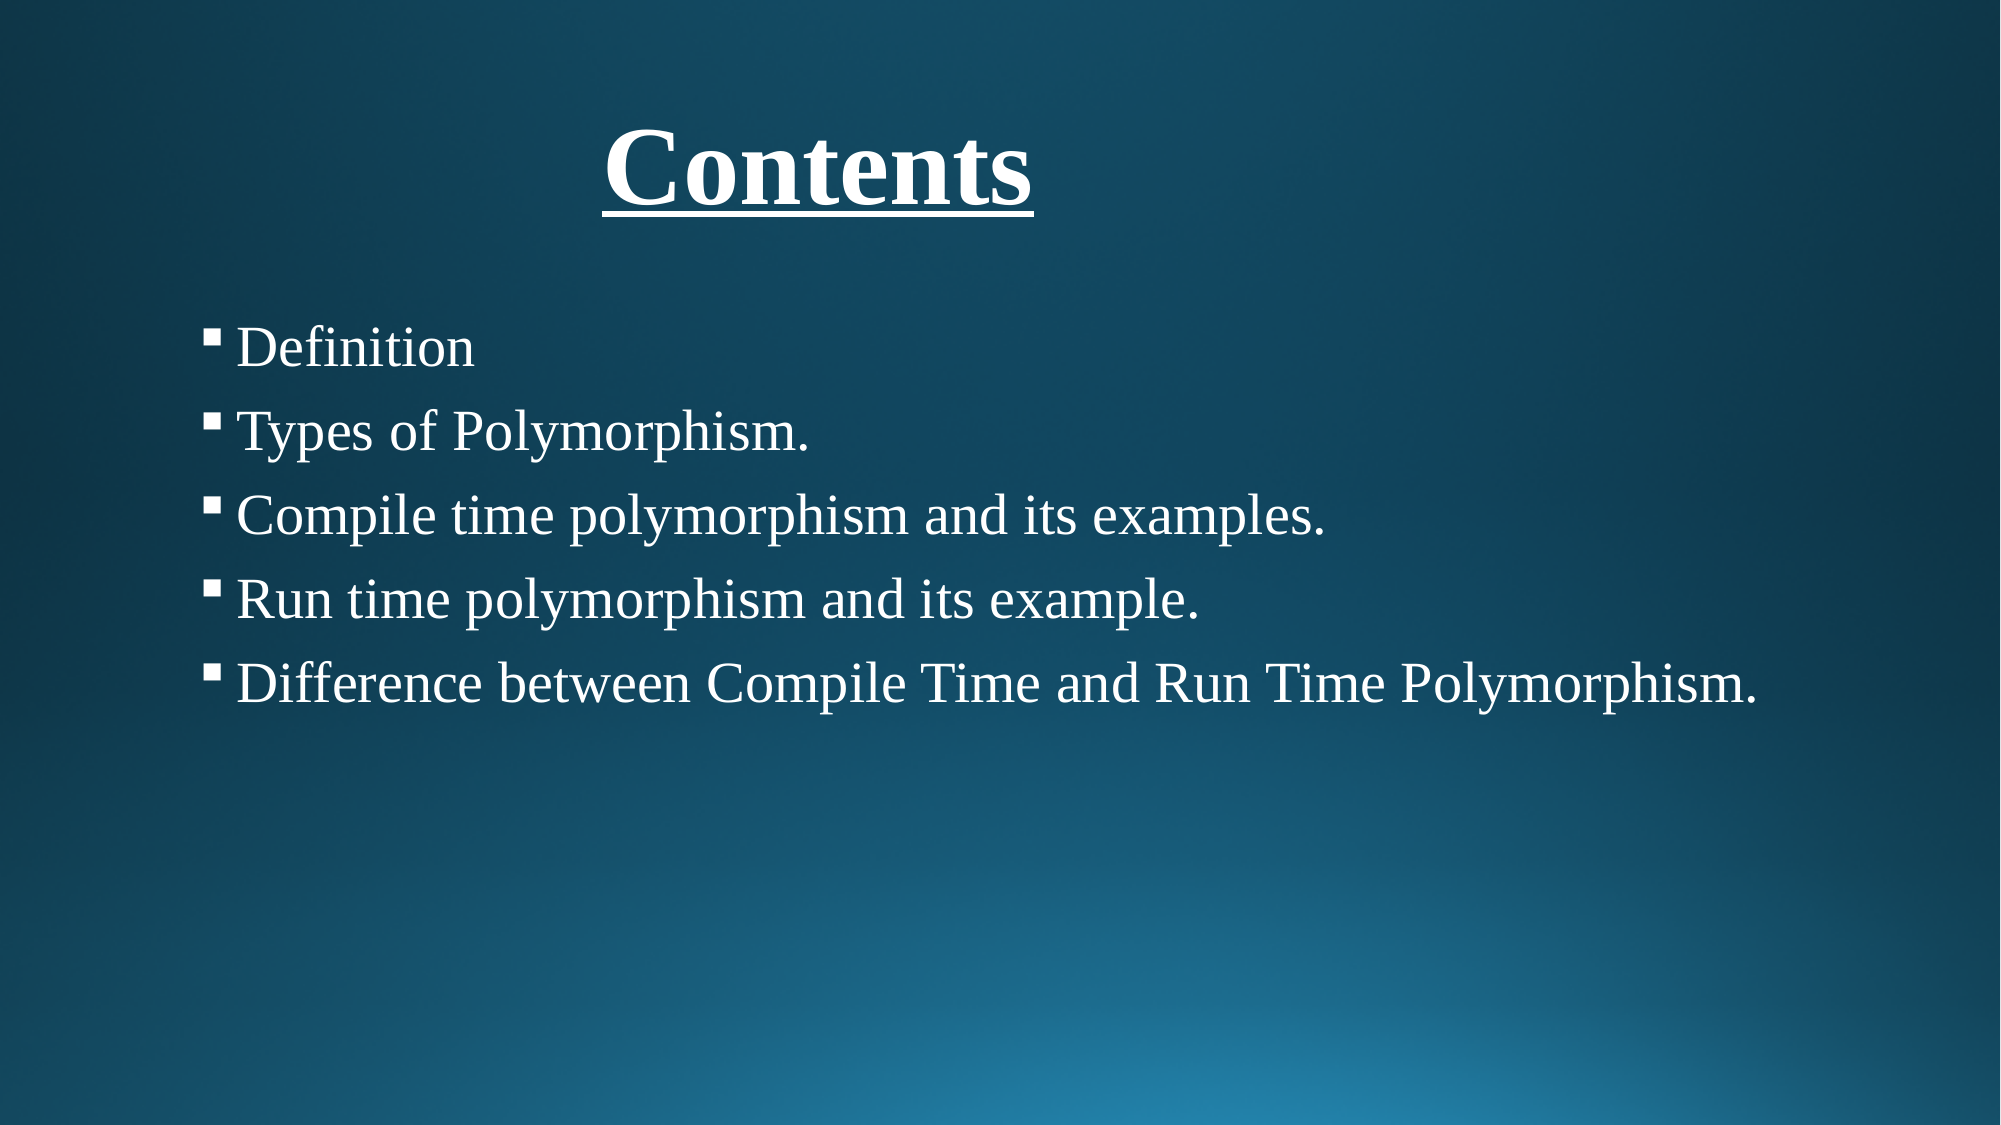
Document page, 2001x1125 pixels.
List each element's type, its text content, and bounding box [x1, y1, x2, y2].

picture [0, 0, 2001, 1125]
list Definition Types of Polymorphism. Compile time polymorphism and its examples. Run time polymorphism and its example. Difference between Compile Time and Run Time Polymorphism. [183, 309, 1863, 1023]
title Contents [137, 59, 1863, 278]
